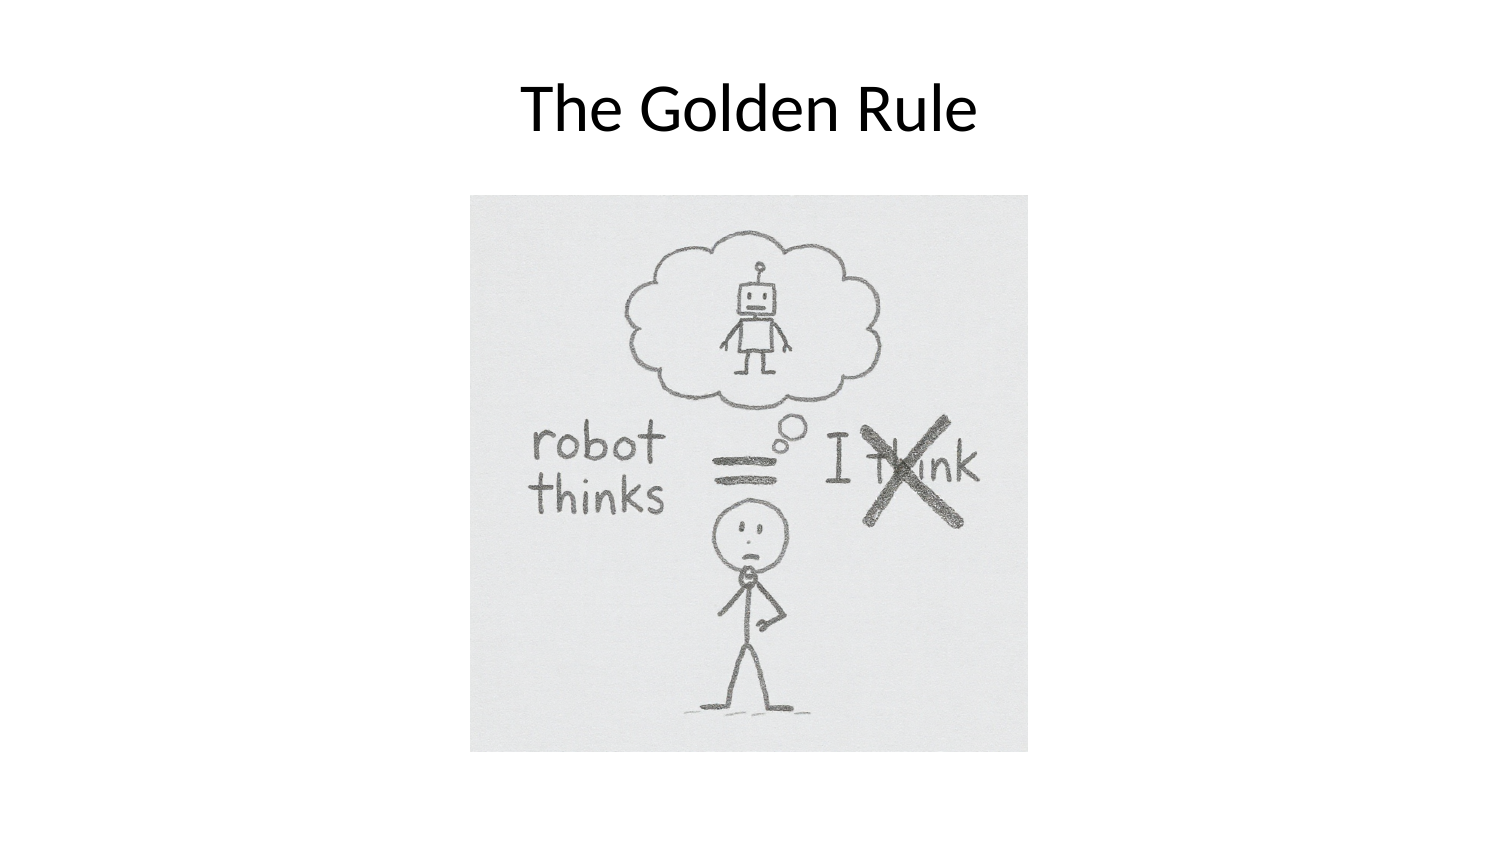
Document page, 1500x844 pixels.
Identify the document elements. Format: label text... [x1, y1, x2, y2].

title The Golden Rule [75, 33, 1425, 175]
picture [470, 195, 1028, 753]
